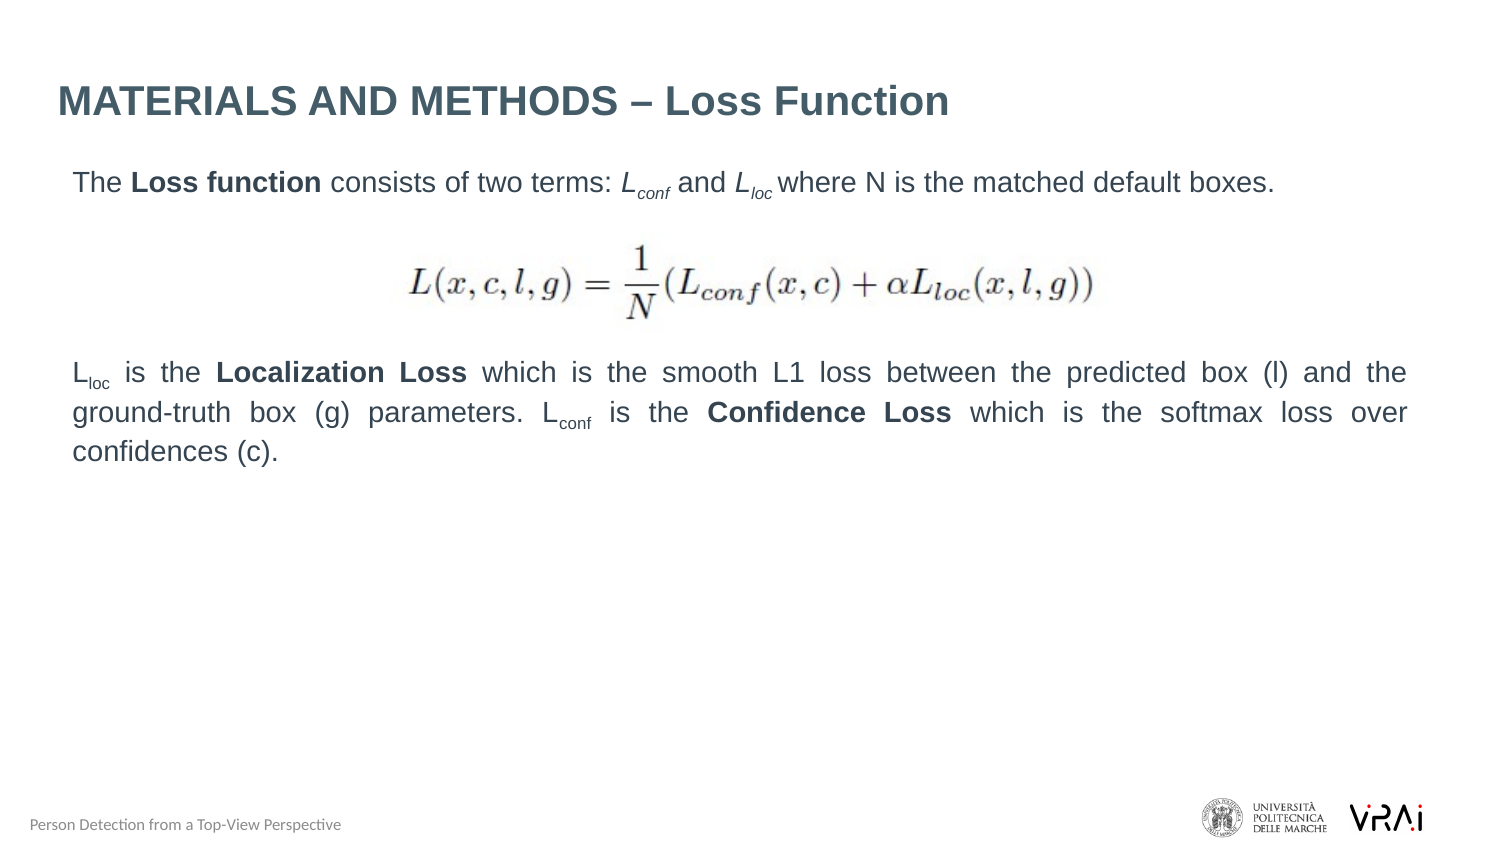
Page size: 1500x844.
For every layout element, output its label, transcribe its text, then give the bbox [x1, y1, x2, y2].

picture [1349, 801, 1426, 834]
picture [1192, 790, 1332, 841]
picture [388, 231, 1111, 346]
text_box The Loss function consists of two terms: Lconf and Lloc where N is the matched default boxes. [57, 155, 1350, 289]
text_box MATERIALS AND METHODS – Loss Function [57, 73, 1257, 124]
text_box Lloc is the Localization Loss which is the smooth L1 loss between the predicted box (l) and the ground-truth box (g) parameters. Lconf is the Confidence Loss which is the softmax loss over confidences (c). [57, 345, 1424, 587]
